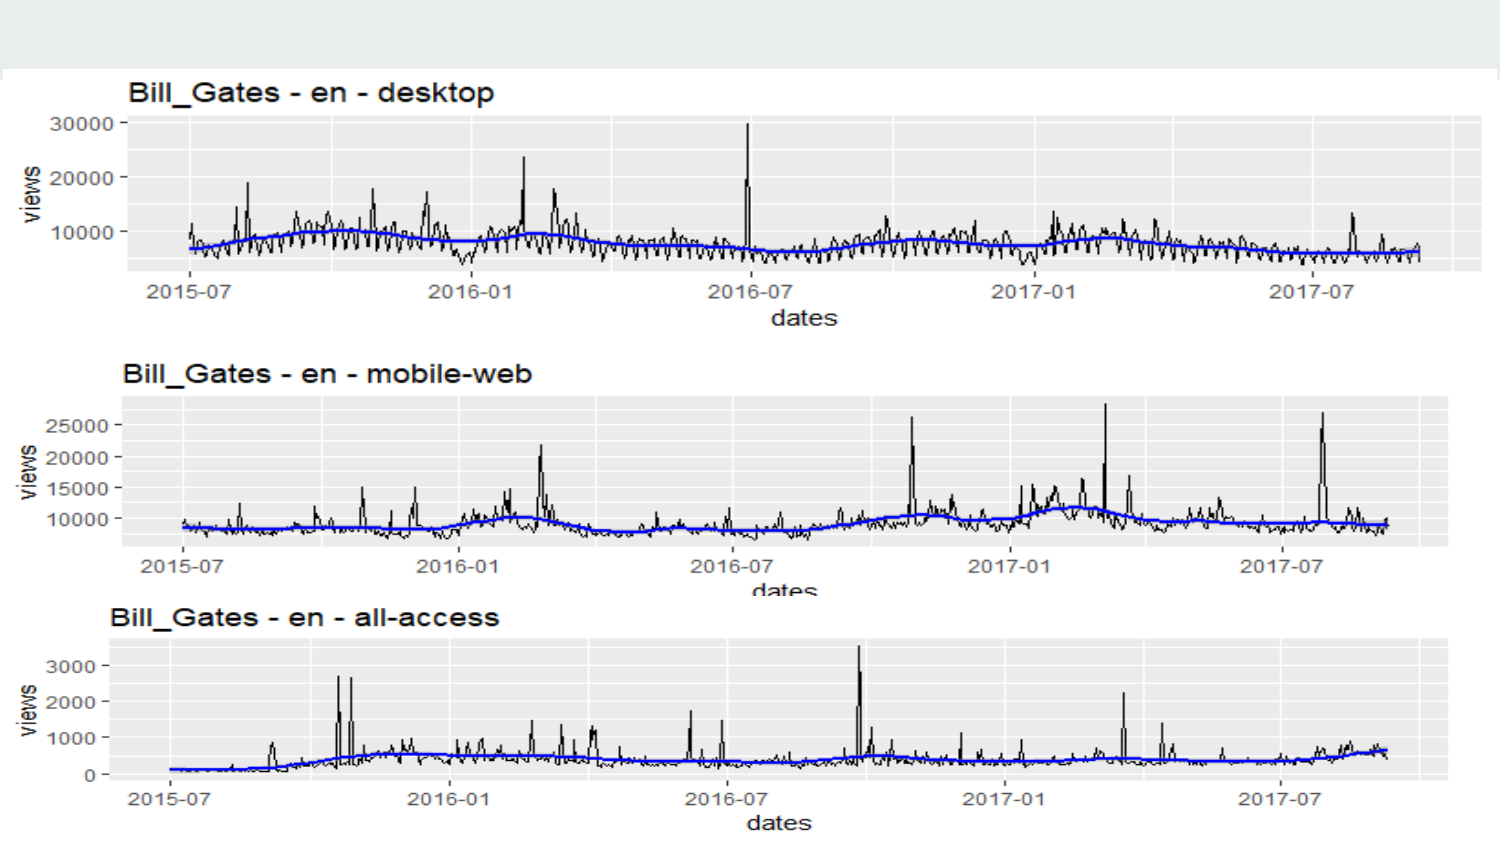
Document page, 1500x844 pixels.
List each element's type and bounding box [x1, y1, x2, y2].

picture [3, 69, 1497, 342]
picture [0, 351, 1463, 844]
